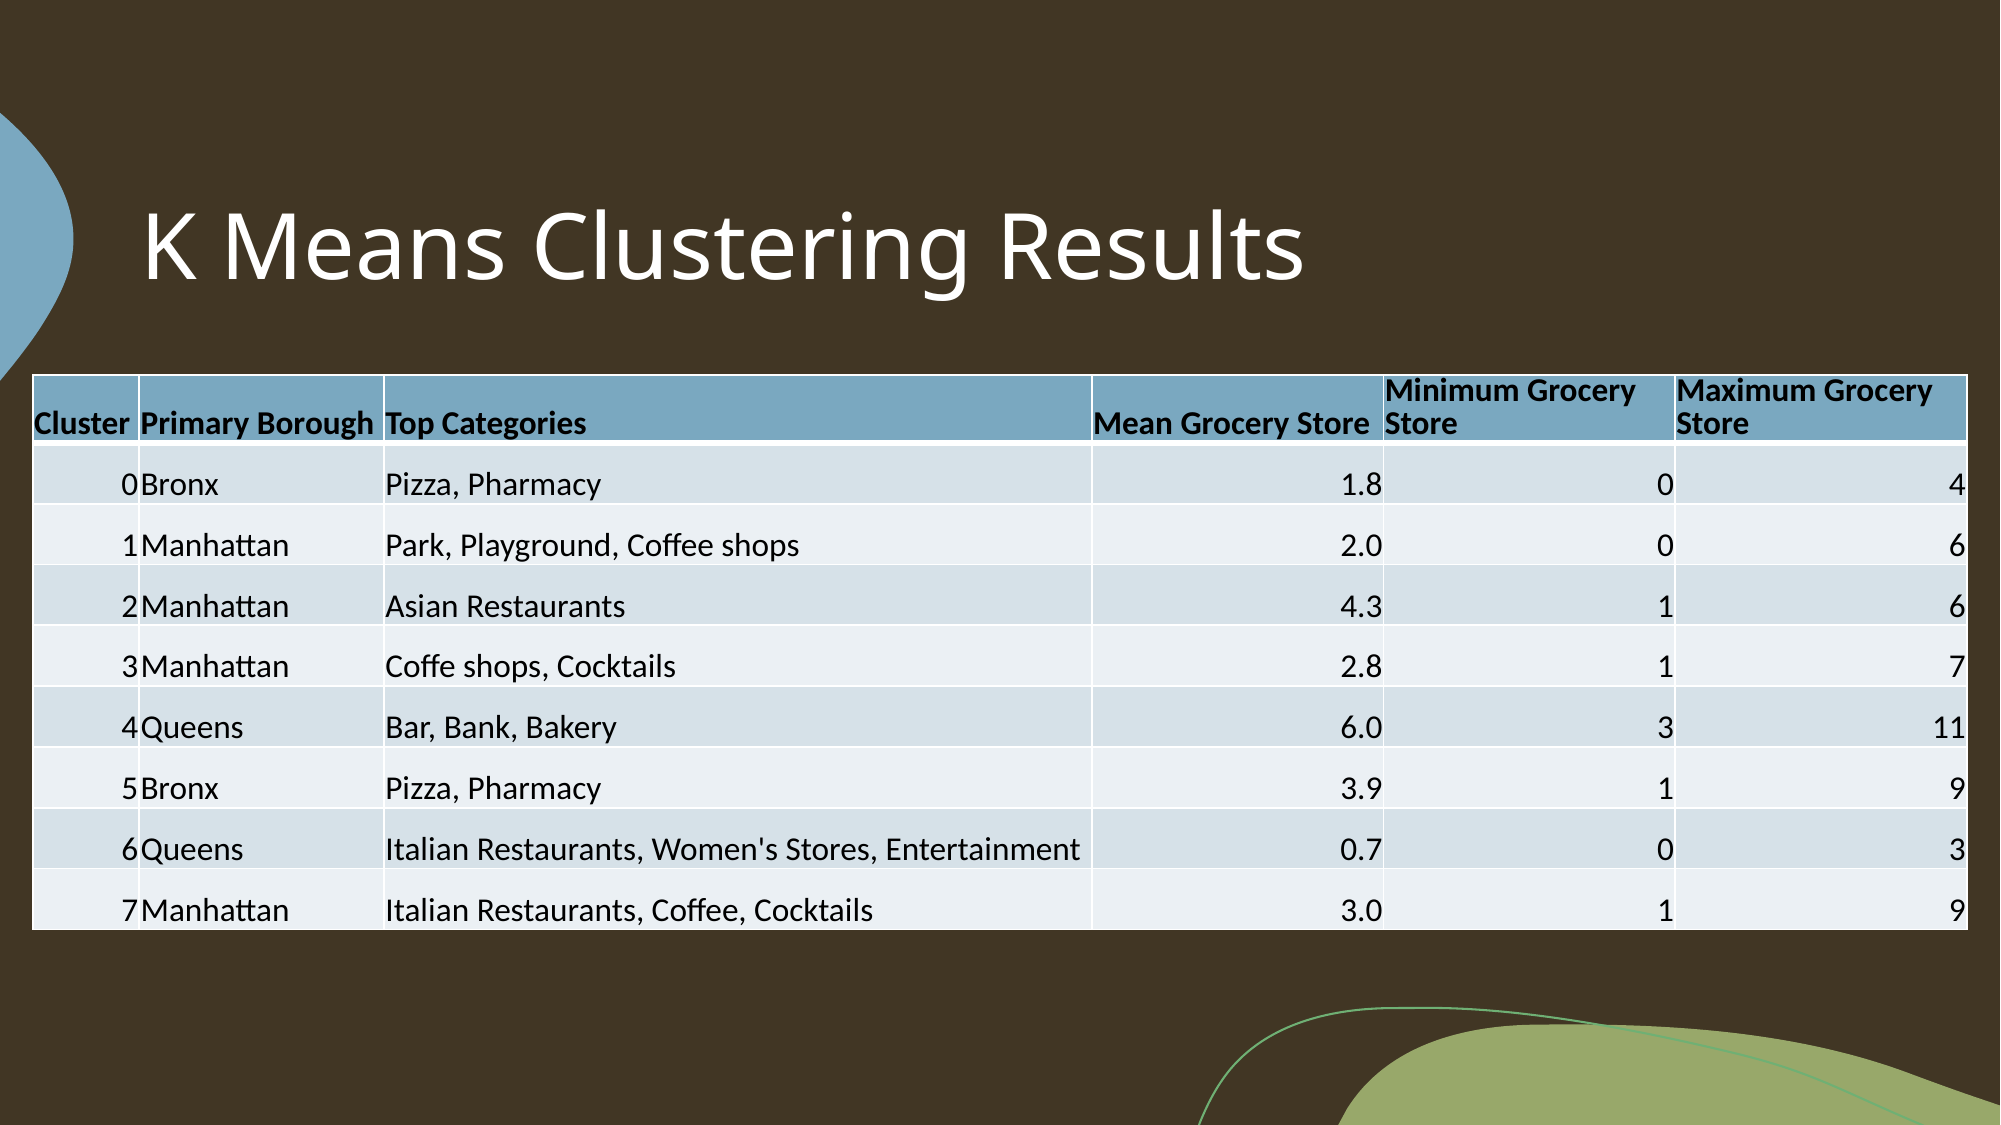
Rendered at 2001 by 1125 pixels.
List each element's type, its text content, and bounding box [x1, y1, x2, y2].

table_cell Bar, Bank, Bakery [385, 687, 1091, 746]
table_cell Manhattan [140, 626, 383, 685]
table_cell 0 [34, 446, 138, 503]
table_cell 6.0 [1093, 687, 1383, 746]
table_cell 9 [1676, 748, 1966, 807]
table_cell Manhattan [140, 505, 383, 564]
table_cell 0.7 [1093, 809, 1383, 868]
table_cell 7 [1676, 626, 1966, 685]
table_cell 1 [1384, 869, 1674, 929]
table_cell 4.3 [1093, 565, 1383, 624]
table_cell 0 [1384, 446, 1674, 503]
table_cell 6 [34, 809, 138, 868]
table_header Maximum Grocery Store [1676, 376, 1966, 440]
table_cell 6 [1676, 565, 1966, 624]
table_cell 2.0 [1093, 505, 1383, 564]
table_cell Italian Restaurants, Coffee, Cocktails [385, 869, 1091, 929]
table_cell Pizza, Pharmacy [385, 748, 1091, 807]
table_cell 1.8 [1093, 446, 1383, 503]
table_cell 3 [1384, 687, 1674, 746]
table_cell Bronx [140, 748, 383, 807]
table_header Mean Grocery Store [1093, 376, 1383, 440]
table_cell Bronx [140, 446, 383, 503]
table_cell 4 [34, 687, 138, 746]
table_cell Park, Playground, Coffee shops [385, 505, 1091, 564]
table_cell 9 [1676, 869, 1966, 929]
table_cell 4 [1676, 446, 1966, 503]
table_header Primary Borough [140, 376, 383, 440]
title K Means Clustering Results [125, 125, 1875, 374]
table_cell 6 [1676, 505, 1966, 564]
table_header Cluster [34, 376, 138, 440]
table_cell 5 [34, 748, 138, 807]
table_cell 3 [34, 626, 138, 685]
table_cell Pizza, Pharmacy [385, 446, 1091, 503]
table_cell Queens [140, 687, 383, 746]
table_cell Coffe shops, Cocktails [385, 626, 1091, 685]
table_cell 3.0 [1093, 869, 1383, 929]
table_cell Italian Restaurants, Women's Stores, Entertainment [385, 809, 1091, 868]
table_cell 3 [1676, 809, 1966, 868]
table_cell 1 [1384, 748, 1674, 807]
table_header Minimum Grocery Store [1384, 376, 1674, 440]
table_cell Queens [140, 809, 383, 868]
table_cell 0 [1384, 505, 1674, 564]
table_cell 2 [34, 565, 138, 624]
table_cell 1 [1384, 565, 1674, 624]
table_header Top Categories [385, 376, 1091, 440]
table_cell Asian Restaurants [385, 565, 1091, 624]
table_cell 2.8 [1093, 626, 1383, 685]
table_cell Manhattan [140, 869, 383, 929]
table_cell 1 [34, 505, 138, 564]
table_cell 7 [34, 869, 138, 929]
table_cell 3.9 [1093, 748, 1383, 807]
table_cell Manhattan [140, 565, 383, 624]
table_cell 11 [1676, 687, 1966, 746]
table_cell 1 [1384, 626, 1674, 685]
table_cell 0 [1384, 809, 1674, 868]
